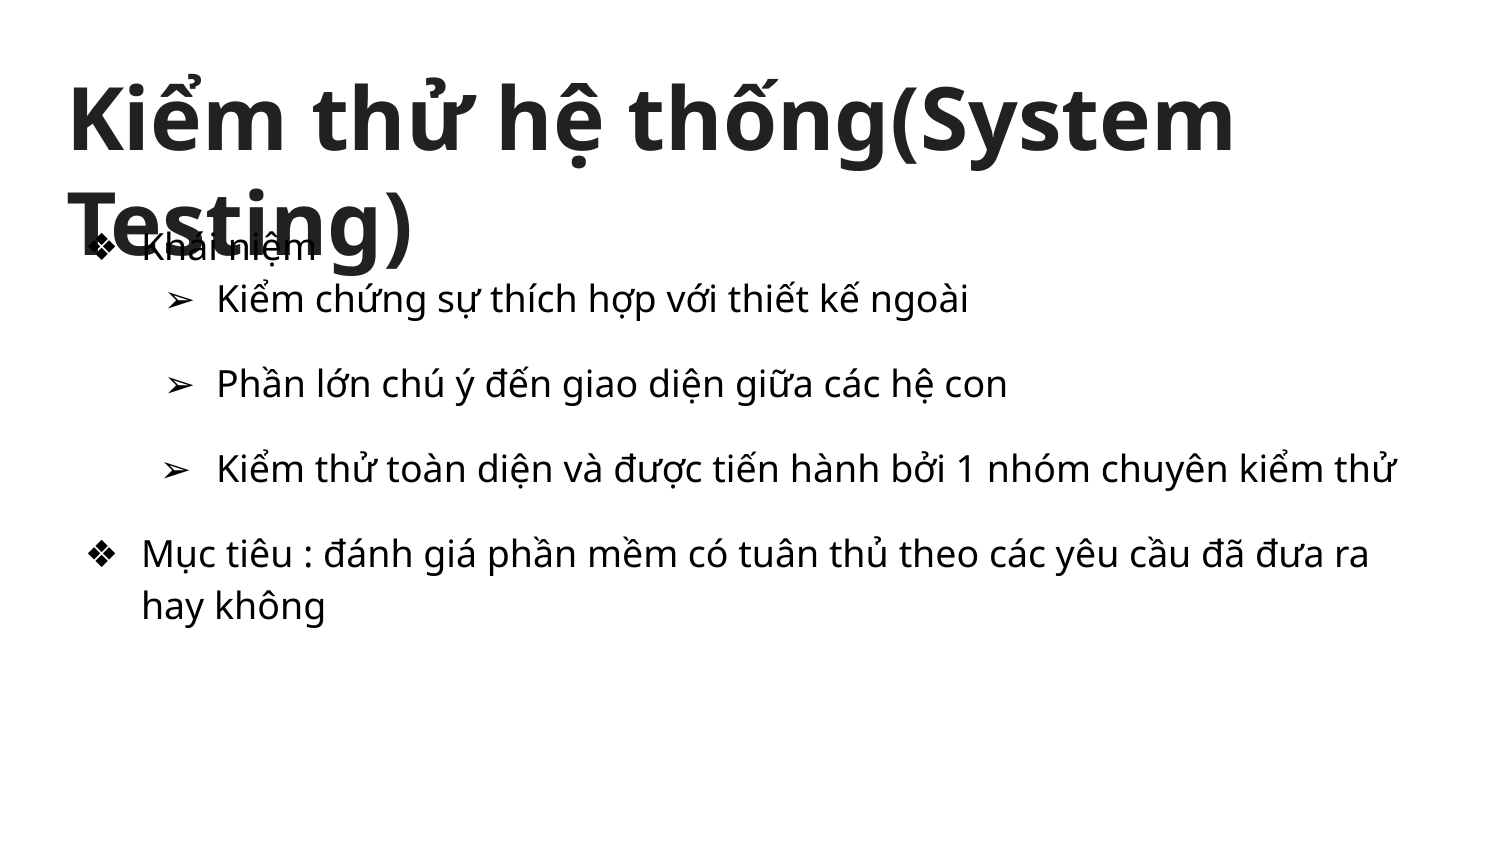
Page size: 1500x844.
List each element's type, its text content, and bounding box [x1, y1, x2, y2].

title Kiểm thử hệ thống(System Testing) [51, 48, 1449, 180]
list Khái niệm Kiểm chứng sự thích hợp với thiết kế ngoài Phần lớn chú ý đến giao diện giữa các hệ con Kiểm thử toàn diện và được tiến hành bởi 1 nhóm chuyên kiểm thử Mục tiêu : đánh giá phần mềm có tuân thủ theo các yêu cầu đã đưa ra hay không [51, 201, 1449, 750]
